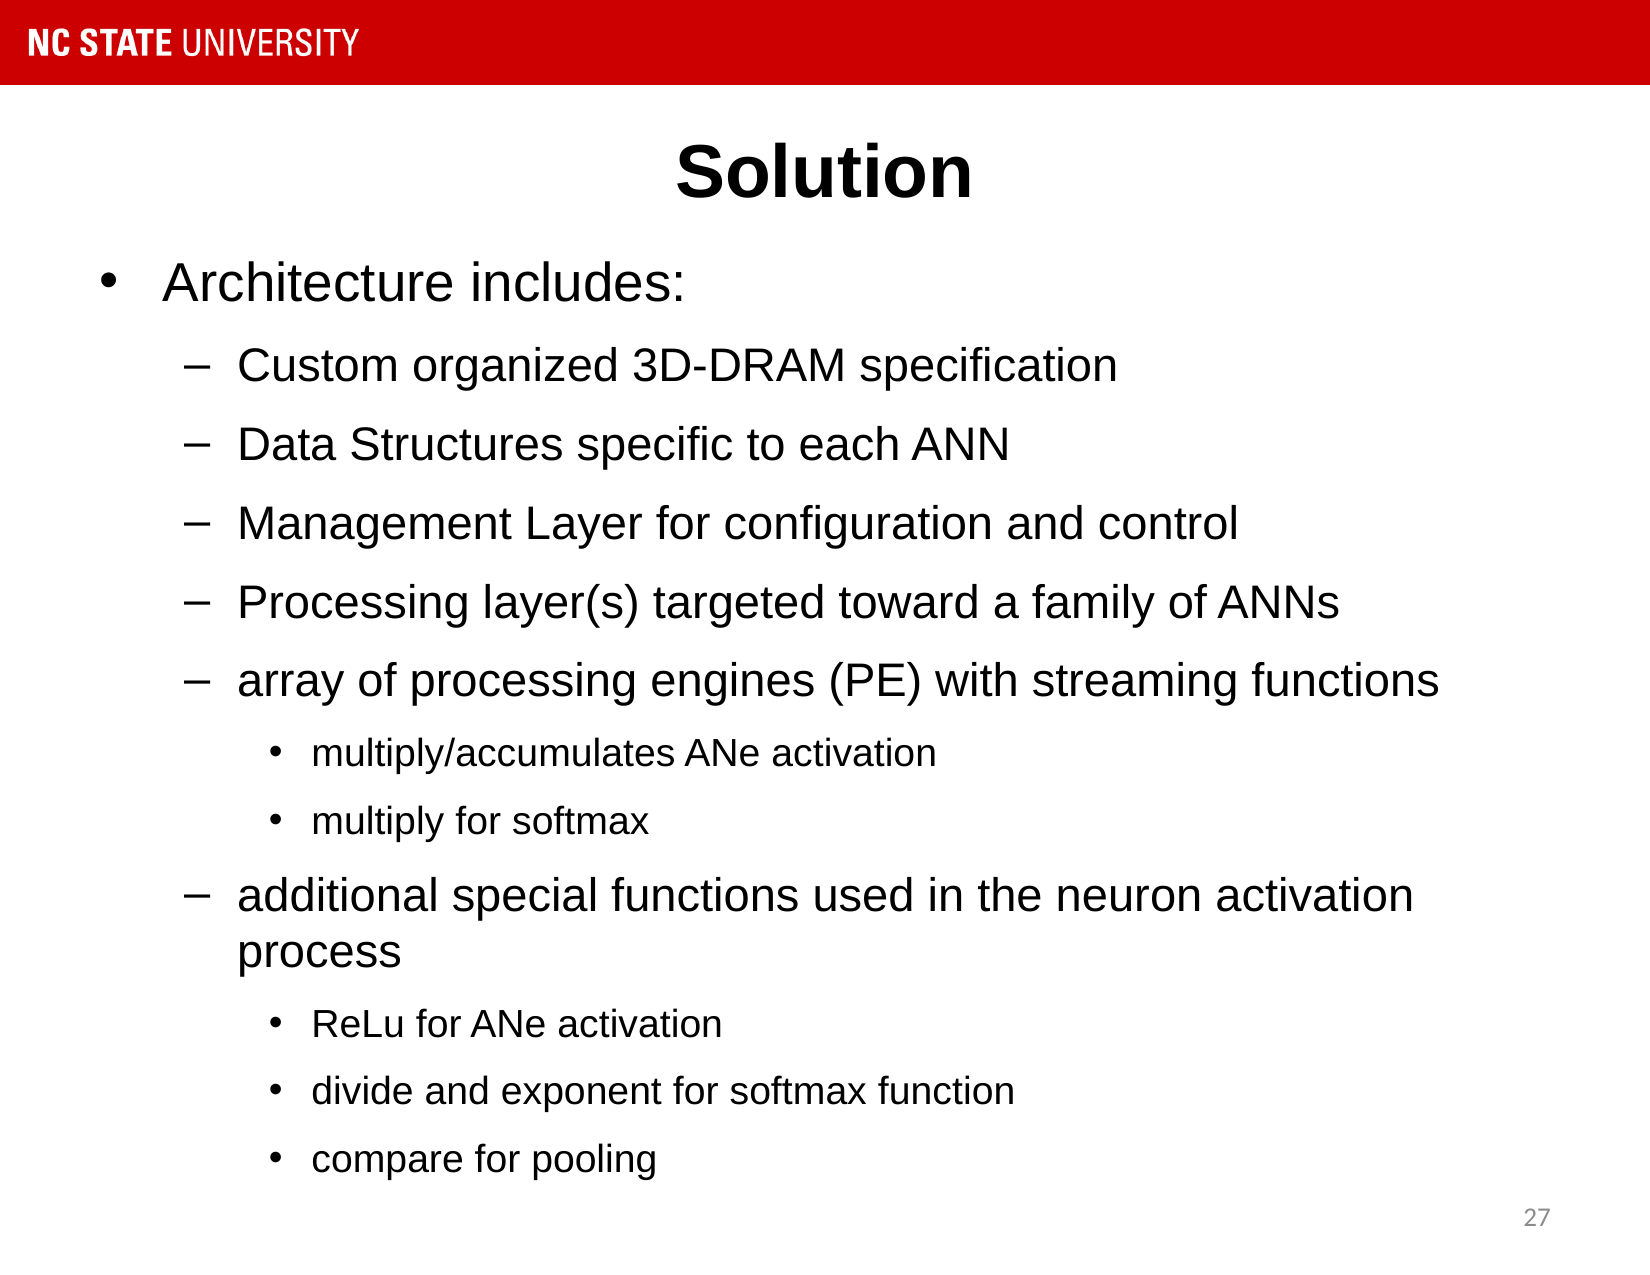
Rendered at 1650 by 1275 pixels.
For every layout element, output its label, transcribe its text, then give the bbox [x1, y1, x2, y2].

title Solution [82, 96, 1568, 239]
picture [0, 0, 1650, 85]
text_box Architecture includes: Custom organized 3D-DRAM specification Data Structures specific to each ANN Management Layer for configuration and control Processing layer(s) targeted toward a family of ANNs array of processing engines (PE) with streaming functions multiply/accumulates ANe activation multiply for softmax additional special functions used in the neuron activation process ReLu for ANe activation divide and exponent for softmax function compare for pooling [82, 239, 1568, 1197]
slide_number 27 [1182, 1181, 1568, 1250]
